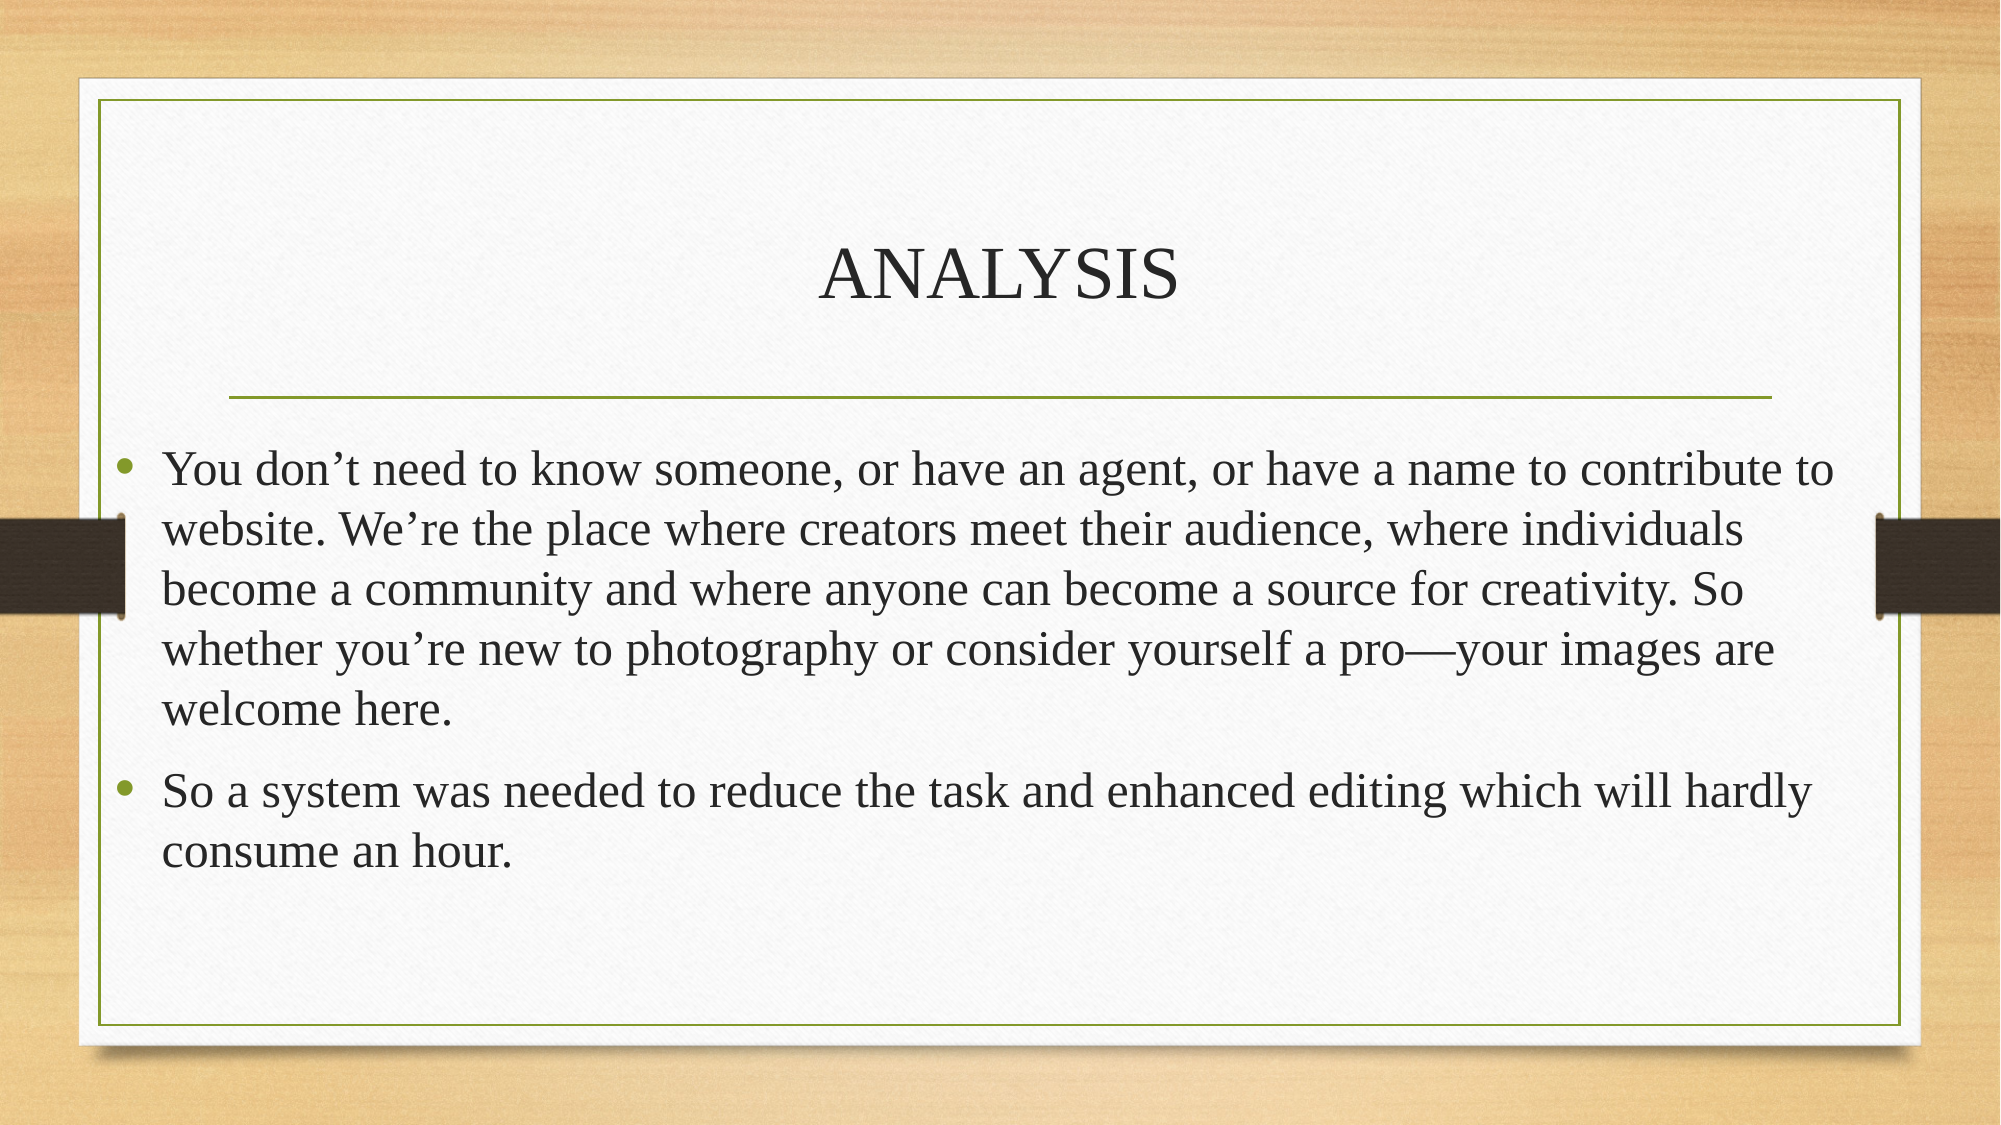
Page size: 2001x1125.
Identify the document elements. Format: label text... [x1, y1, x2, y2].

picture [0, 0, 2001, 1125]
list You don’t need to know someone, or have an agent, or have a name to contribute to website. We’re the place where creators meet their audience, where individuals become a community and where anyone can become a source for creativity. So whether you’re new to photography or consider yourself a pro—your images are welcome here. So a system was needed to reduce the task and enhanced editing which will hardly consume an hour. [99, 427, 1861, 1125]
title ANALYSIS [212, 161, 1788, 375]
